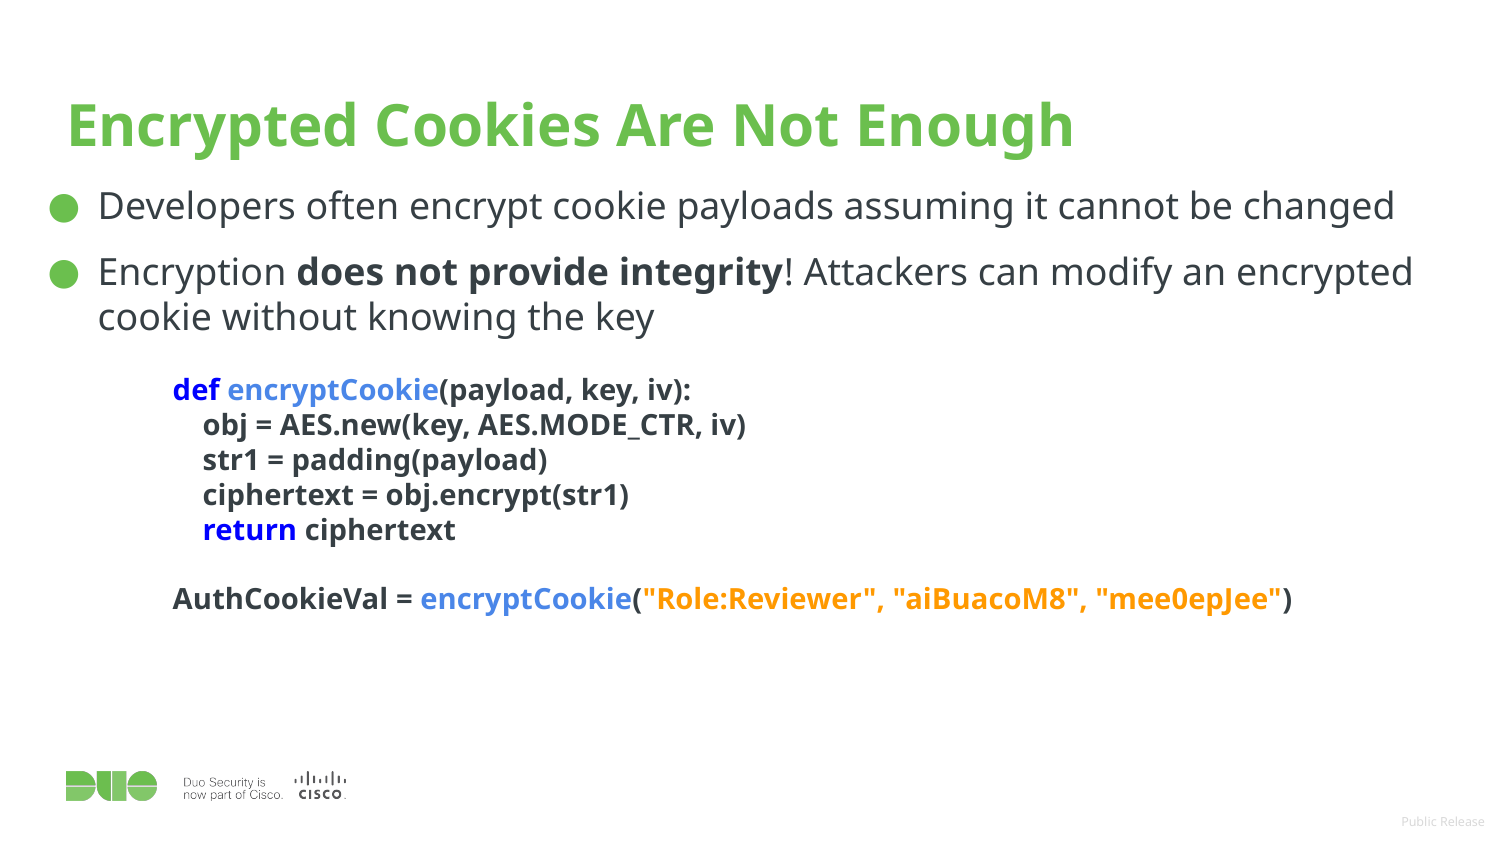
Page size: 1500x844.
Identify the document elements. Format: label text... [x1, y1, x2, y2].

picture [184, 771, 346, 801]
title Encrypted Cookies Are Not Enough [51, 72, 1449, 166]
picture [66, 771, 157, 801]
list Developers often encrypt cookie payloads assuming it cannot be changed Encryption does not provide integrity! Attackers can modify an encrypted cookie without knowing the key def encryptCookie(payload, key, iv): obj = AES.new(key, AES.MODE_CTR, iv) str1 = padding(payload) ciphertext = obj.encrypt(str1) return ciphertext AuthCookieVal = encryptCookie("Role:Reviewer", "aiBuacoM8", "mee0epJee") [7, 166, 1500, 750]
